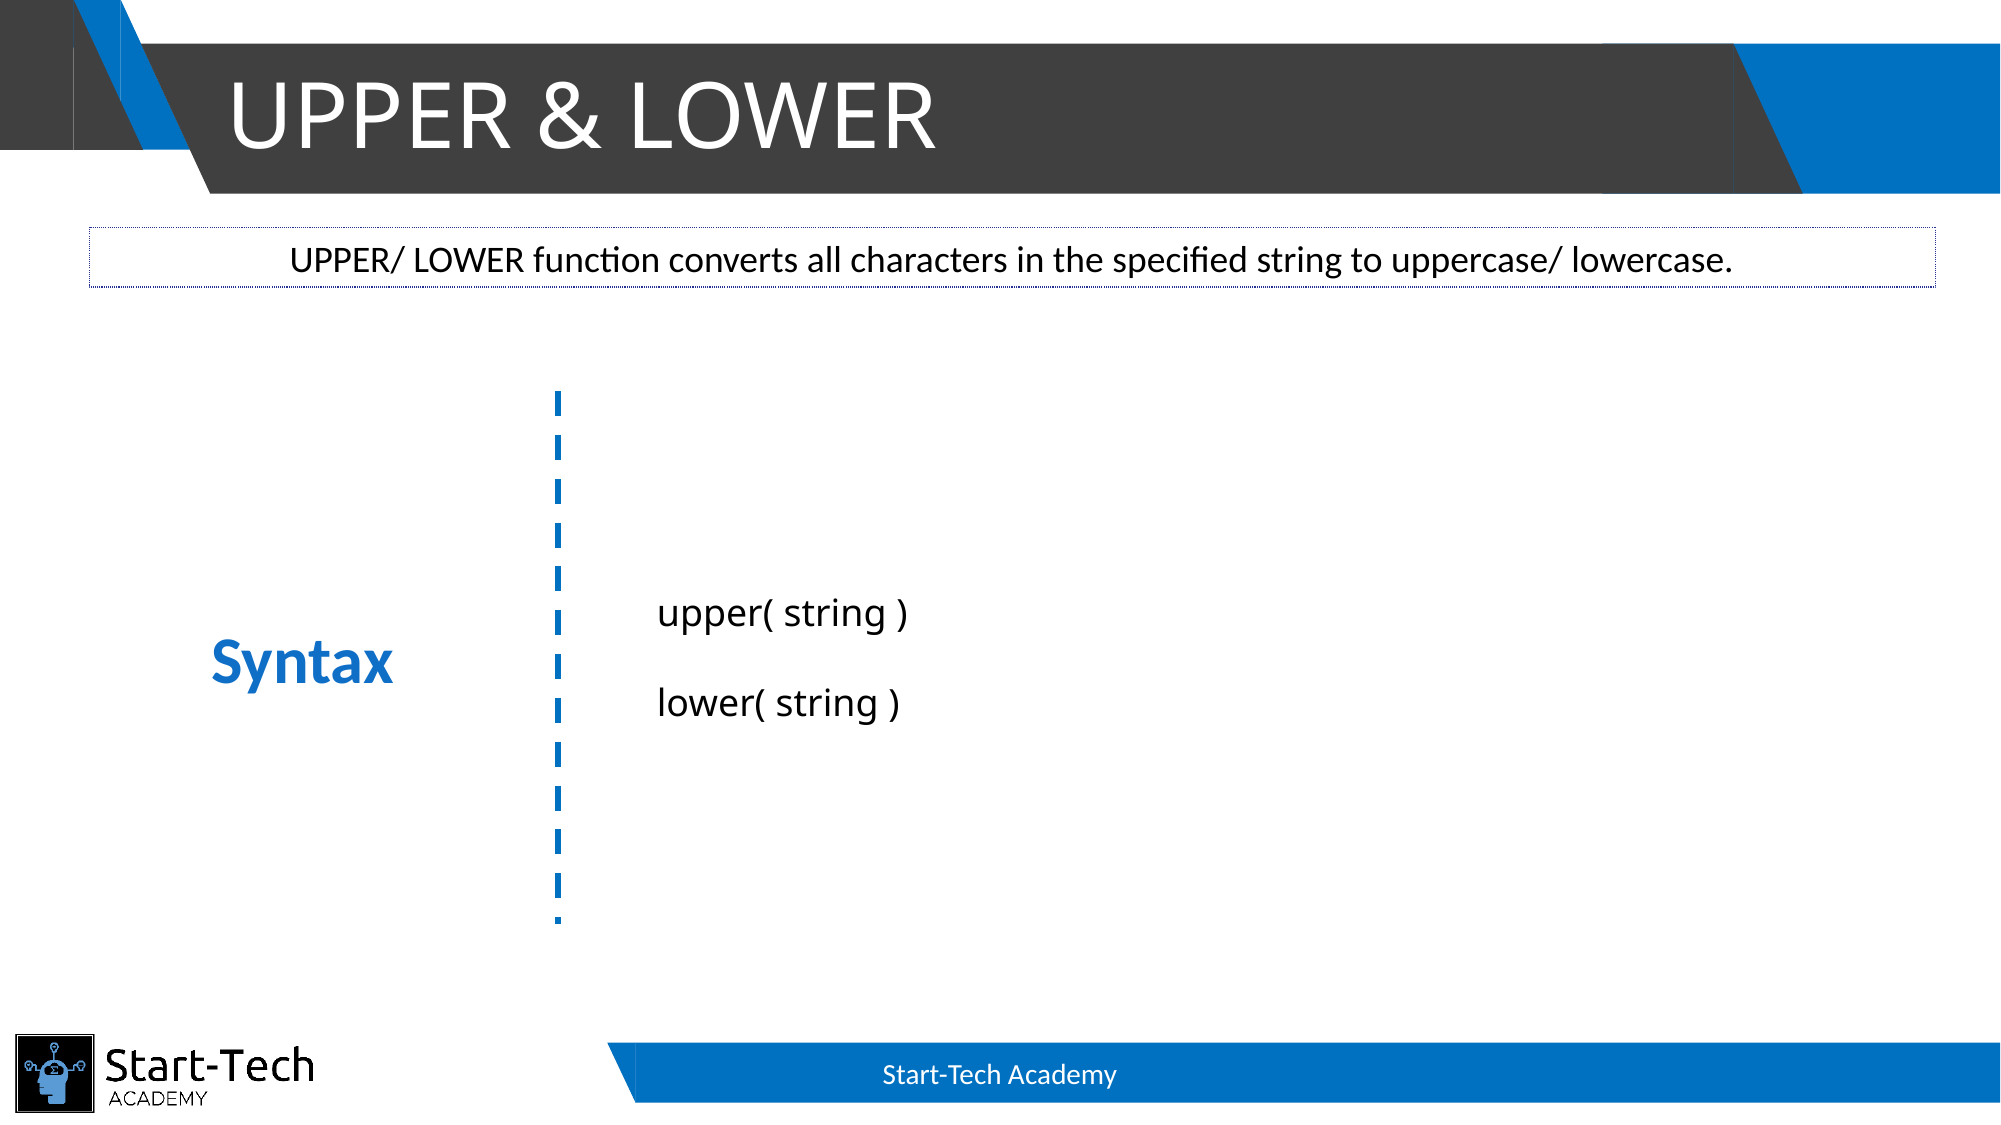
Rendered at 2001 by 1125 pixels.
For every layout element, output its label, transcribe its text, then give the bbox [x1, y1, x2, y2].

text_box upper( string ) lower( string ) [642, 581, 1881, 732]
text_box Syntax [47, 609, 557, 705]
title UPPER & LOWER [211, 9, 1734, 227]
picture [5, 1023, 333, 1123]
footer Start-Tech Academy [662, 1042, 1338, 1103]
text_box UPPER/ LOWER function converts all characters in the specified string to uppercase/ lowercase. [89, 227, 1936, 288]
